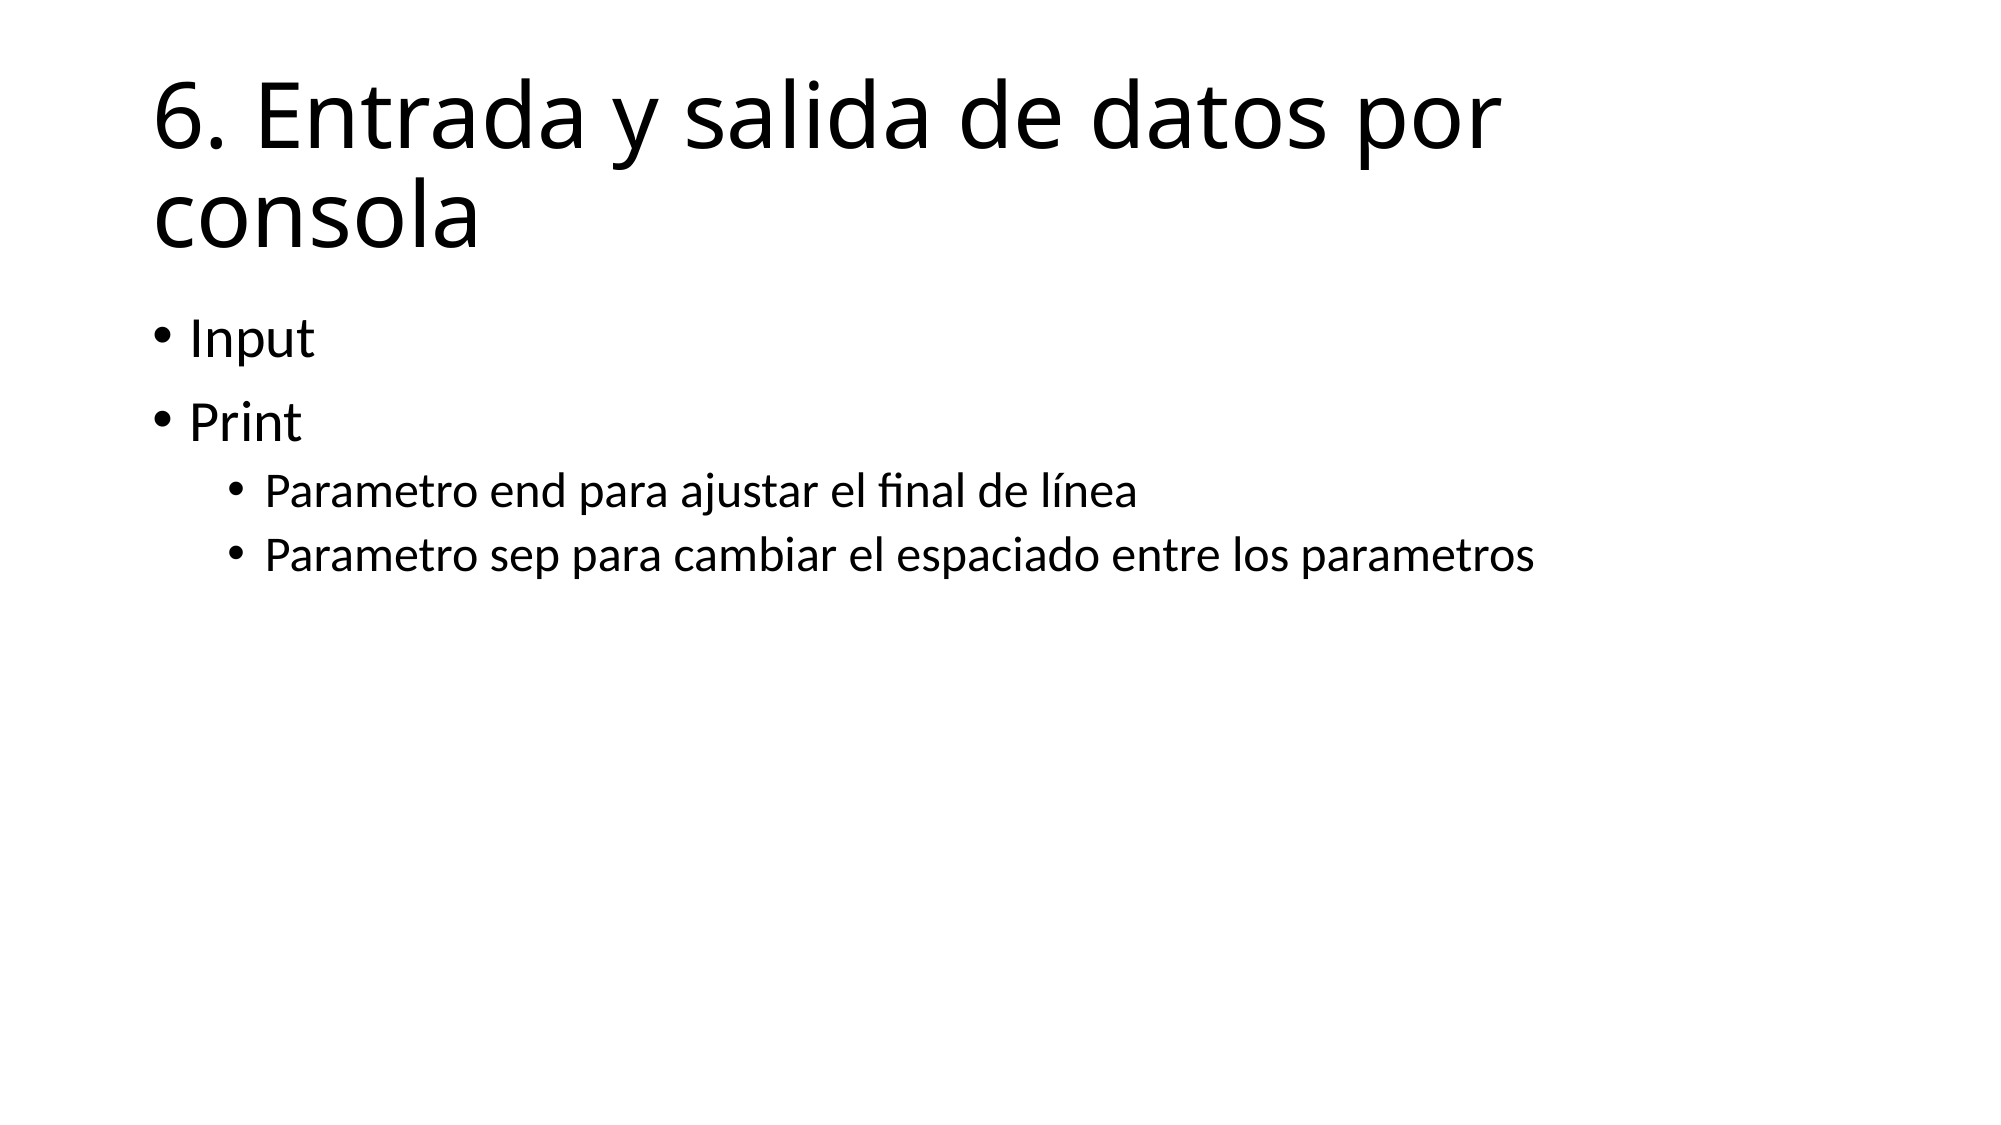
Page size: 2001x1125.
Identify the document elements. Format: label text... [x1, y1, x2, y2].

title 6. Entrada y salida de datos por consola [137, 59, 1863, 278]
list Input Print Parametro end para ajustar el final de línea Parametro sep para cambiar el espaciado entre los parametros [137, 299, 1863, 1014]
